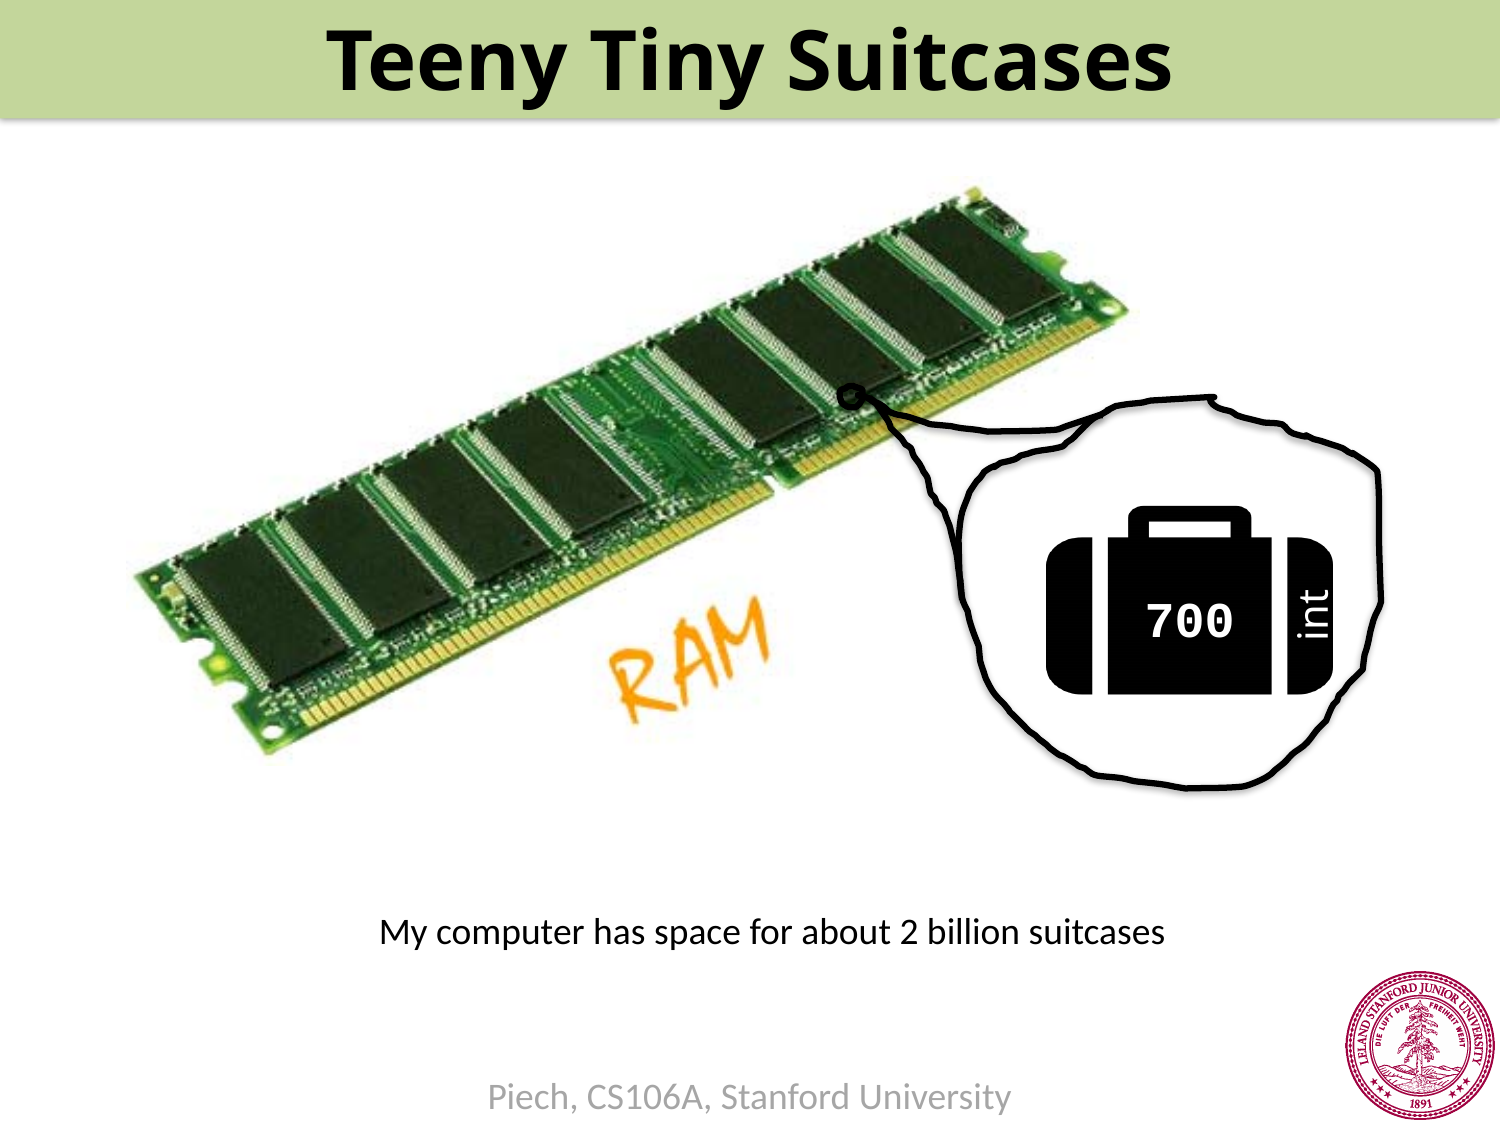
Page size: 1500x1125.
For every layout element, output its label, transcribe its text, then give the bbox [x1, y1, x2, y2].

picture [1345, 971, 1495, 1120]
text_box [1143, 396, 1368, 462]
text_box My computer has space for about 2 billion suitcases [363, 899, 1225, 960]
text_box [1376, 468, 1382, 614]
picture [126, 175, 1140, 766]
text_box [1046, 463, 1373, 767]
text_box Teeny Tiny Suitcases [0, 0, 1500, 122]
text_box [1095, 775, 1271, 790]
